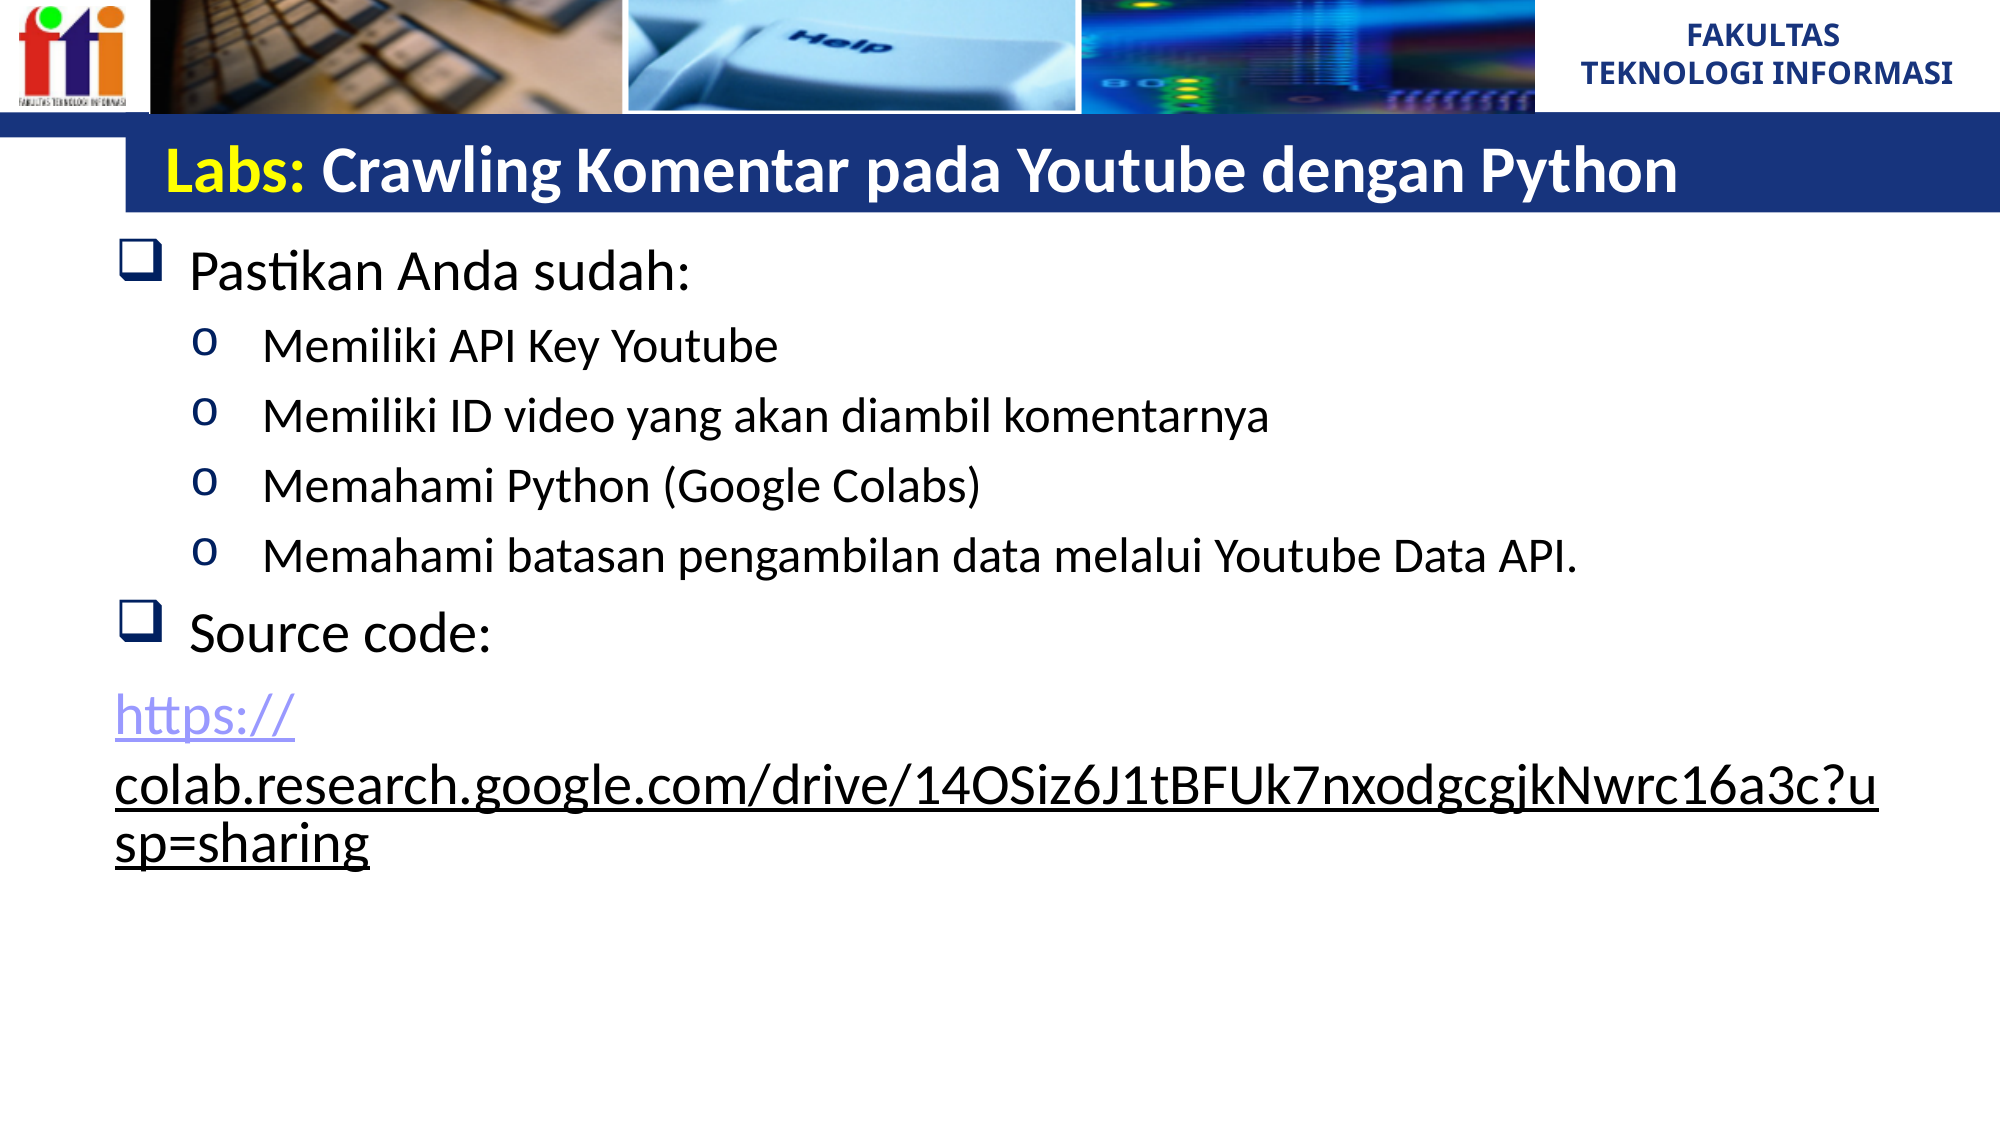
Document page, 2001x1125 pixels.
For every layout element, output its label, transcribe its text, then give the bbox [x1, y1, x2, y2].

picture [19, 6, 126, 106]
picture [149, 0, 1535, 114]
title Labs: Crawling Komentar pada Youtube dengan Python [149, 119, 1934, 213]
list Pastikan Anda sudah: Memiliki API Key Youtube Memiliki ID video yang akan diambil komentarnya Memahami Python (Google Colabs) Memahami batasan pengambilan data melalui Youtube Data API. Source code: https://colab.research.google.com/drive/14OSiz6J1tBFUk7nxodgcgjkNwrc16a3c?usp=sharing [99, 224, 1901, 1038]
